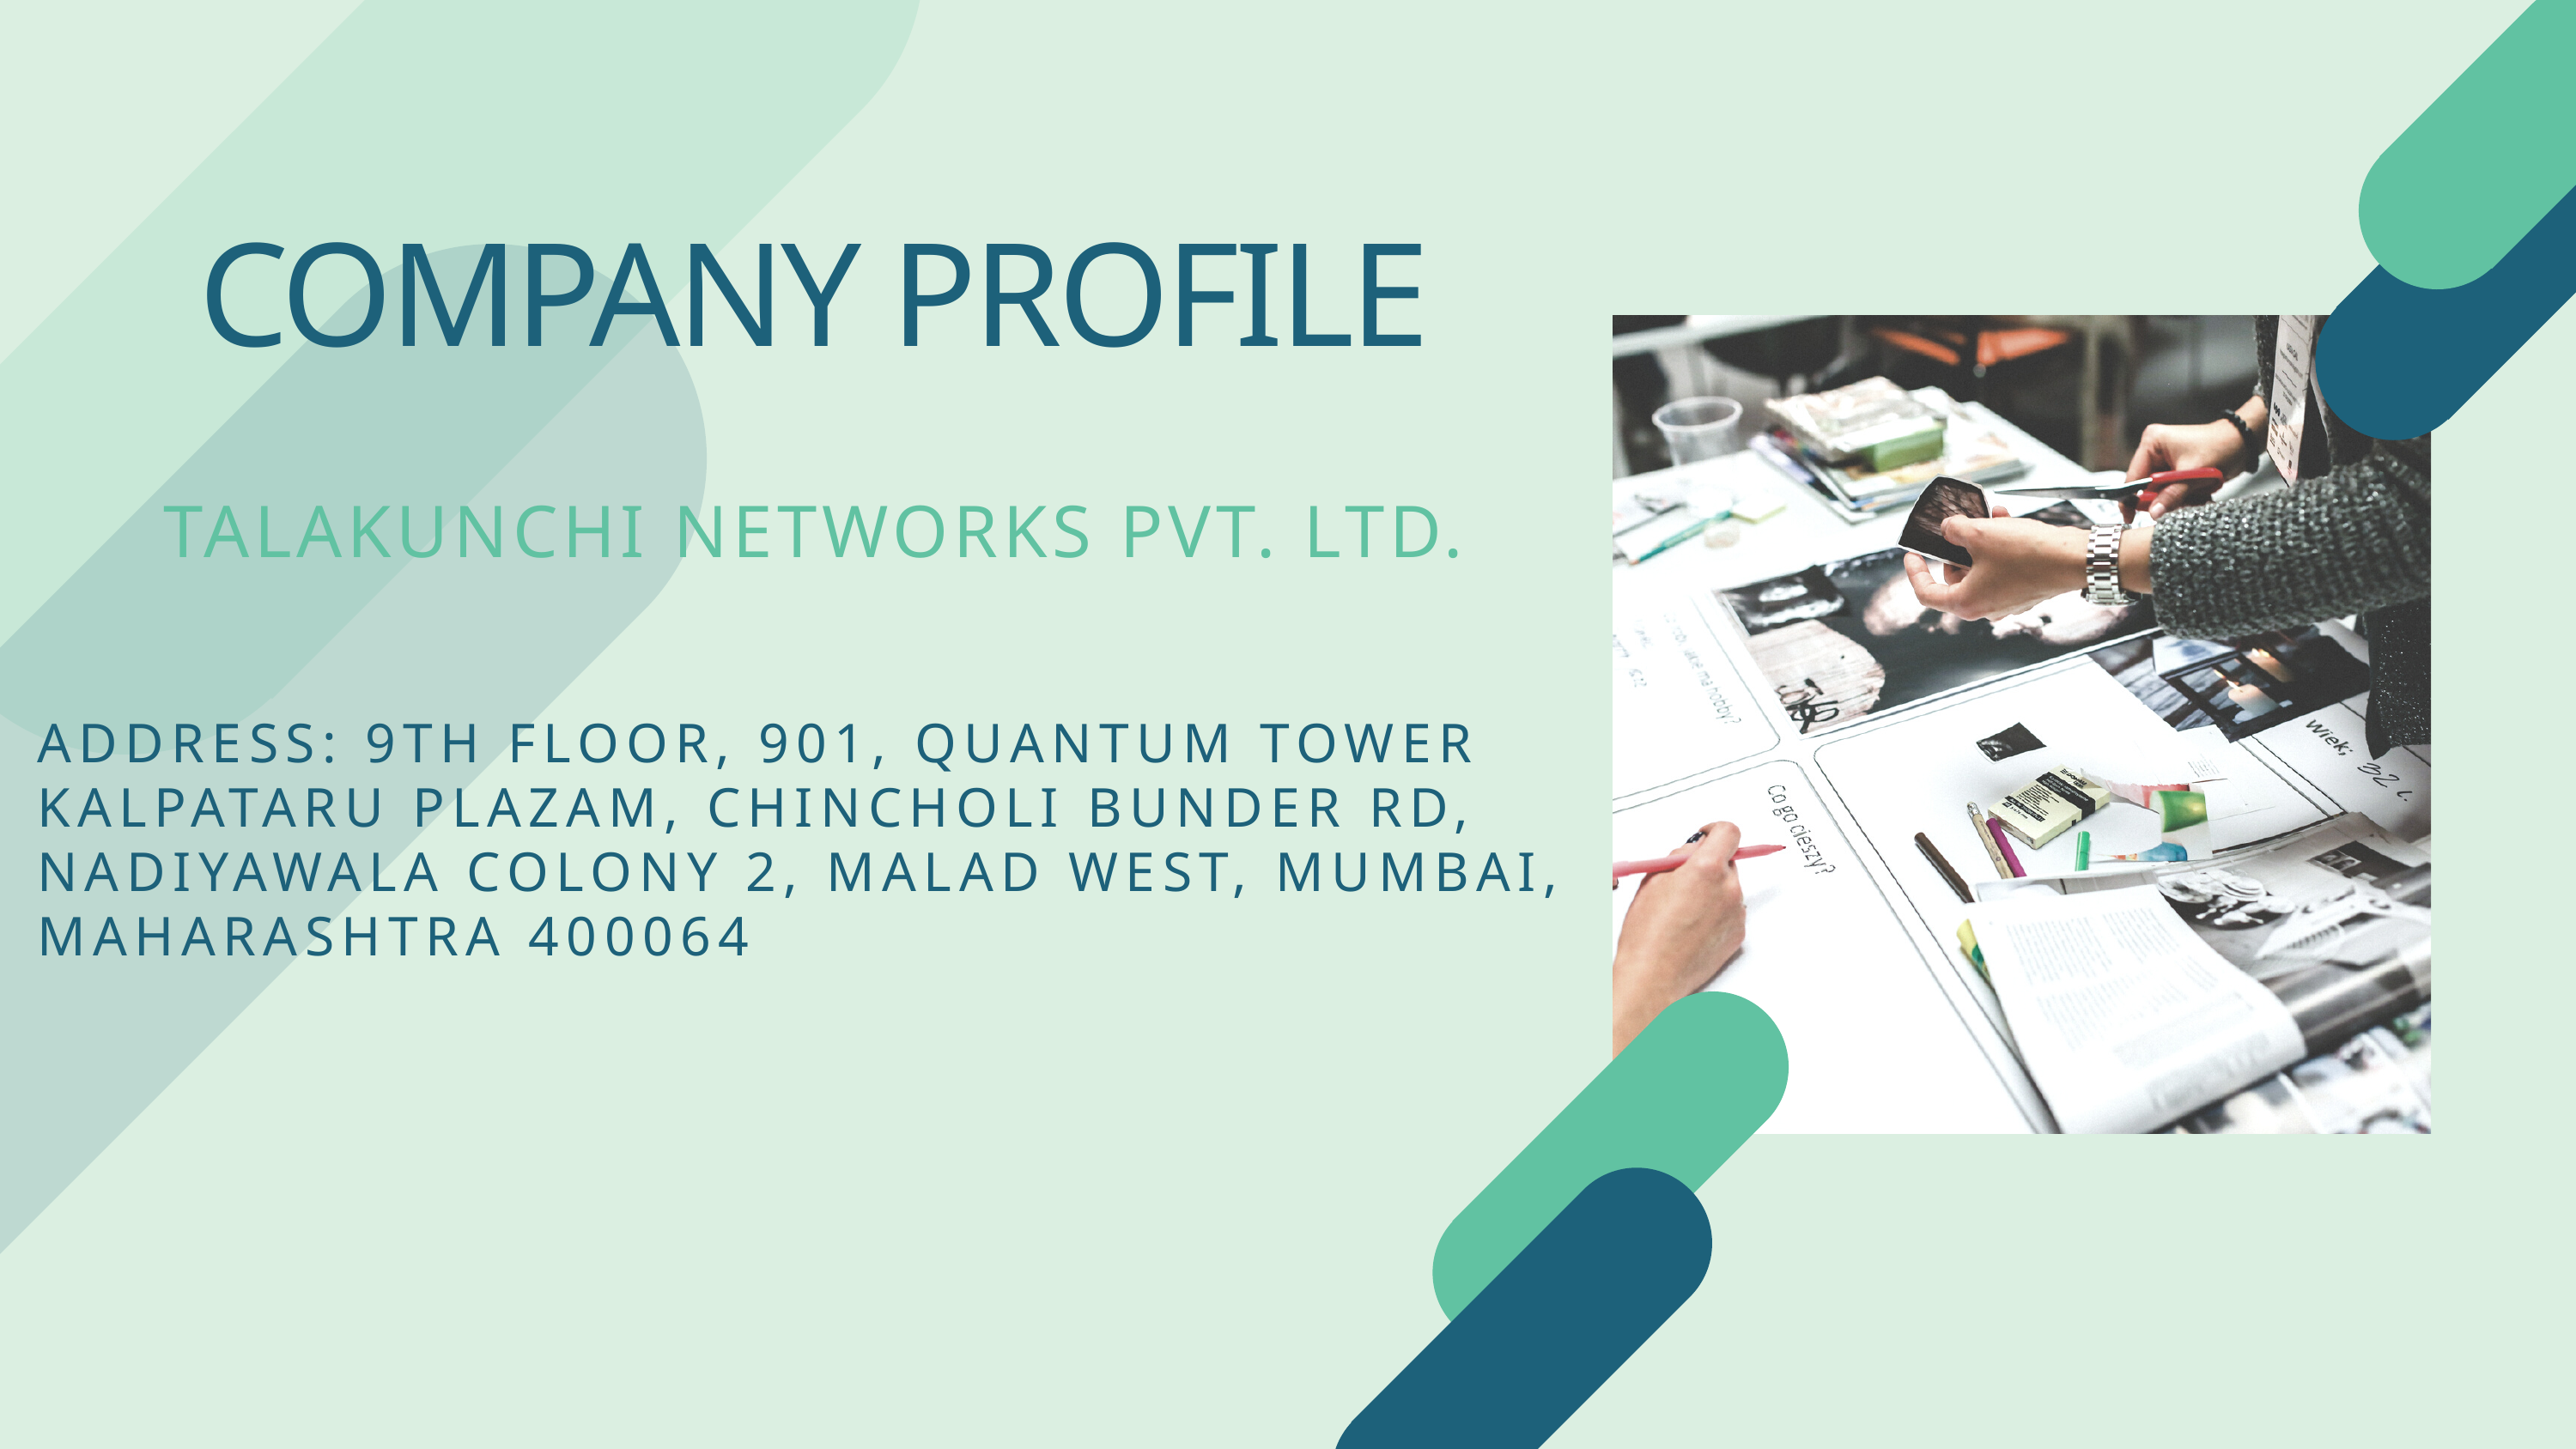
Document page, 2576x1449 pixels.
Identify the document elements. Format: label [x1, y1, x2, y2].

text_box [0, 0, 1040, 1449]
text_box [1287, 950, 1830, 1449]
text_box [2269, 0, 2576, 487]
picture [1612, 314, 2432, 1134]
text_box [36, 210, 1593, 1253]
